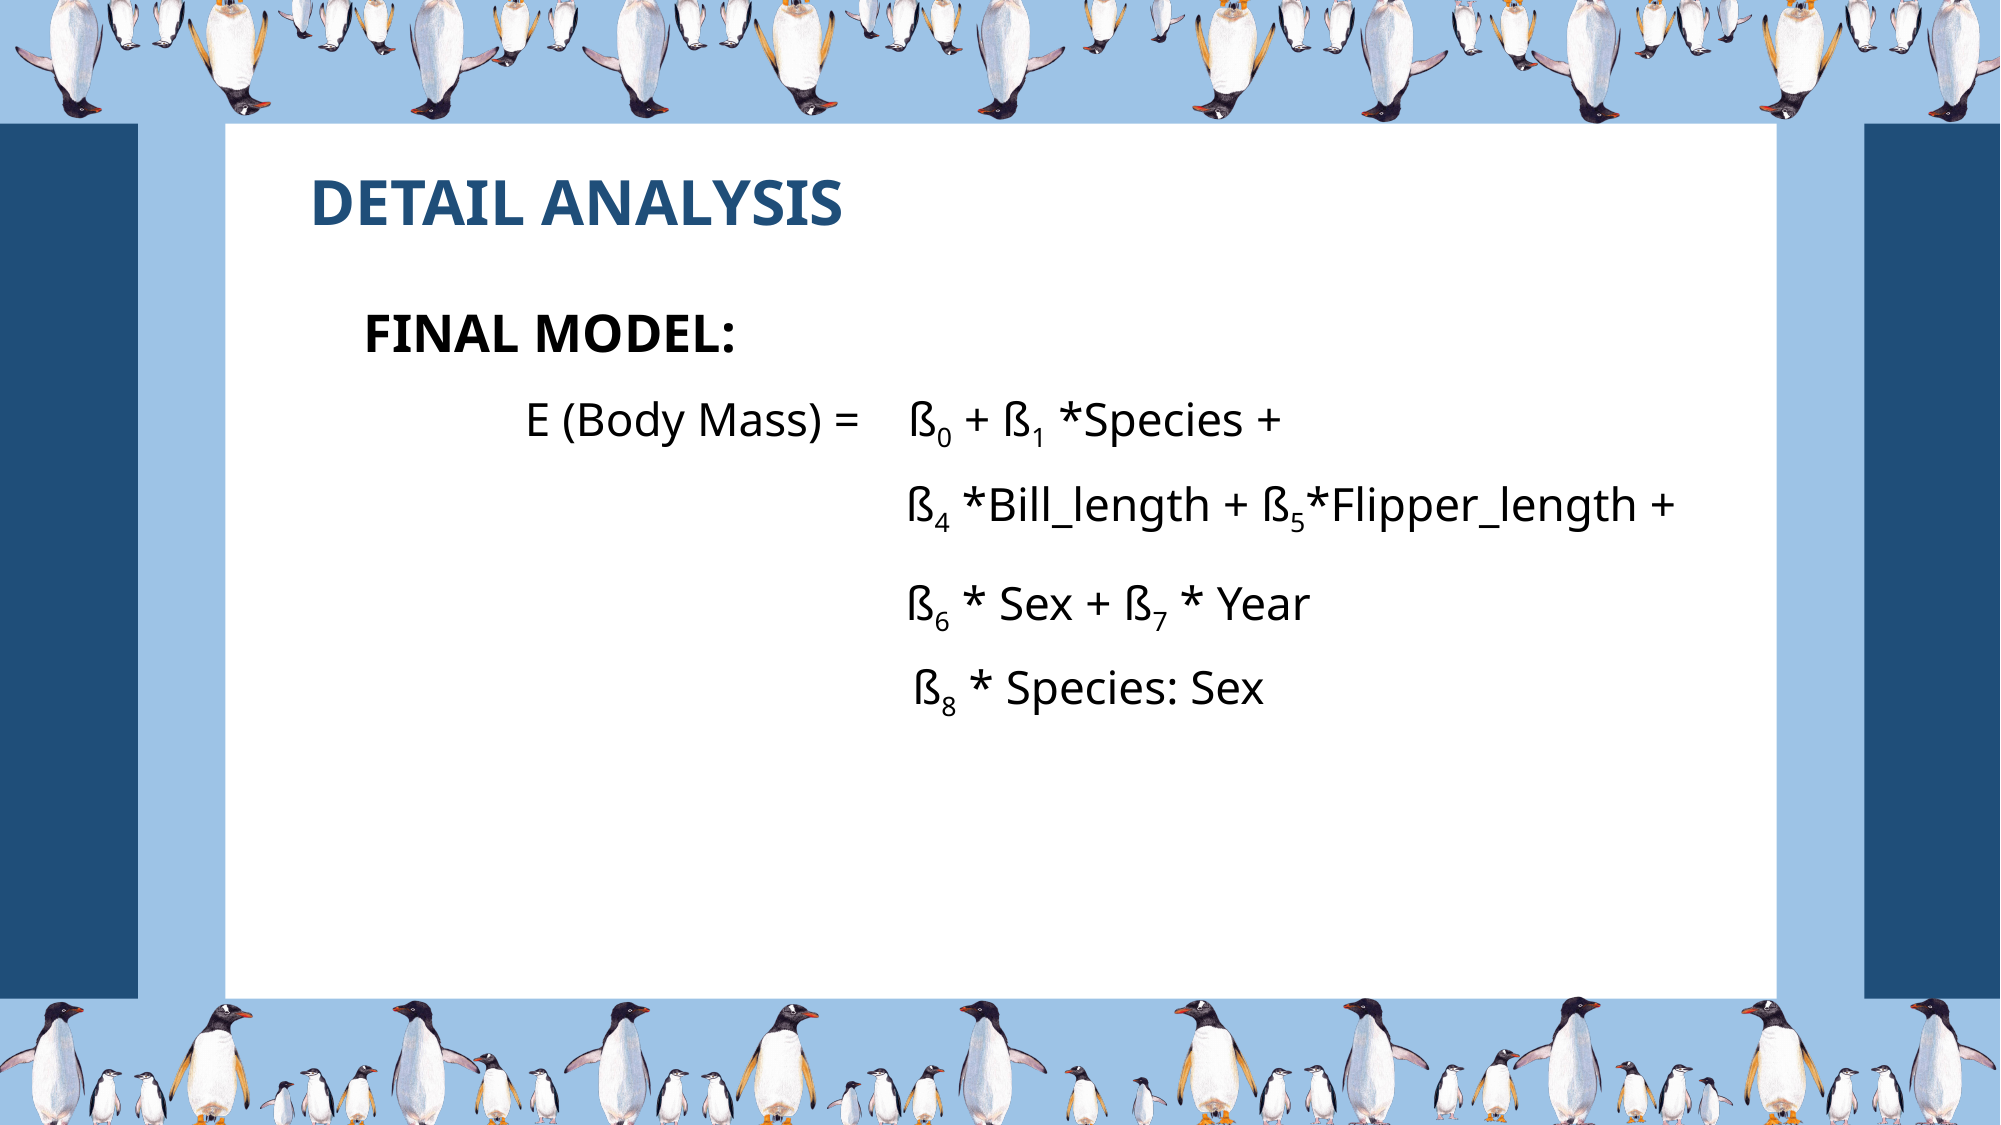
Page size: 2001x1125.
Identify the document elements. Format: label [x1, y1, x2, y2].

text_box [294, 160, 1808, 960]
text_box [0, 960, 2000, 1125]
text_box [1808, 160, 2000, 960]
text_box [0, 123, 294, 960]
text_box [10, 0, 2000, 160]
